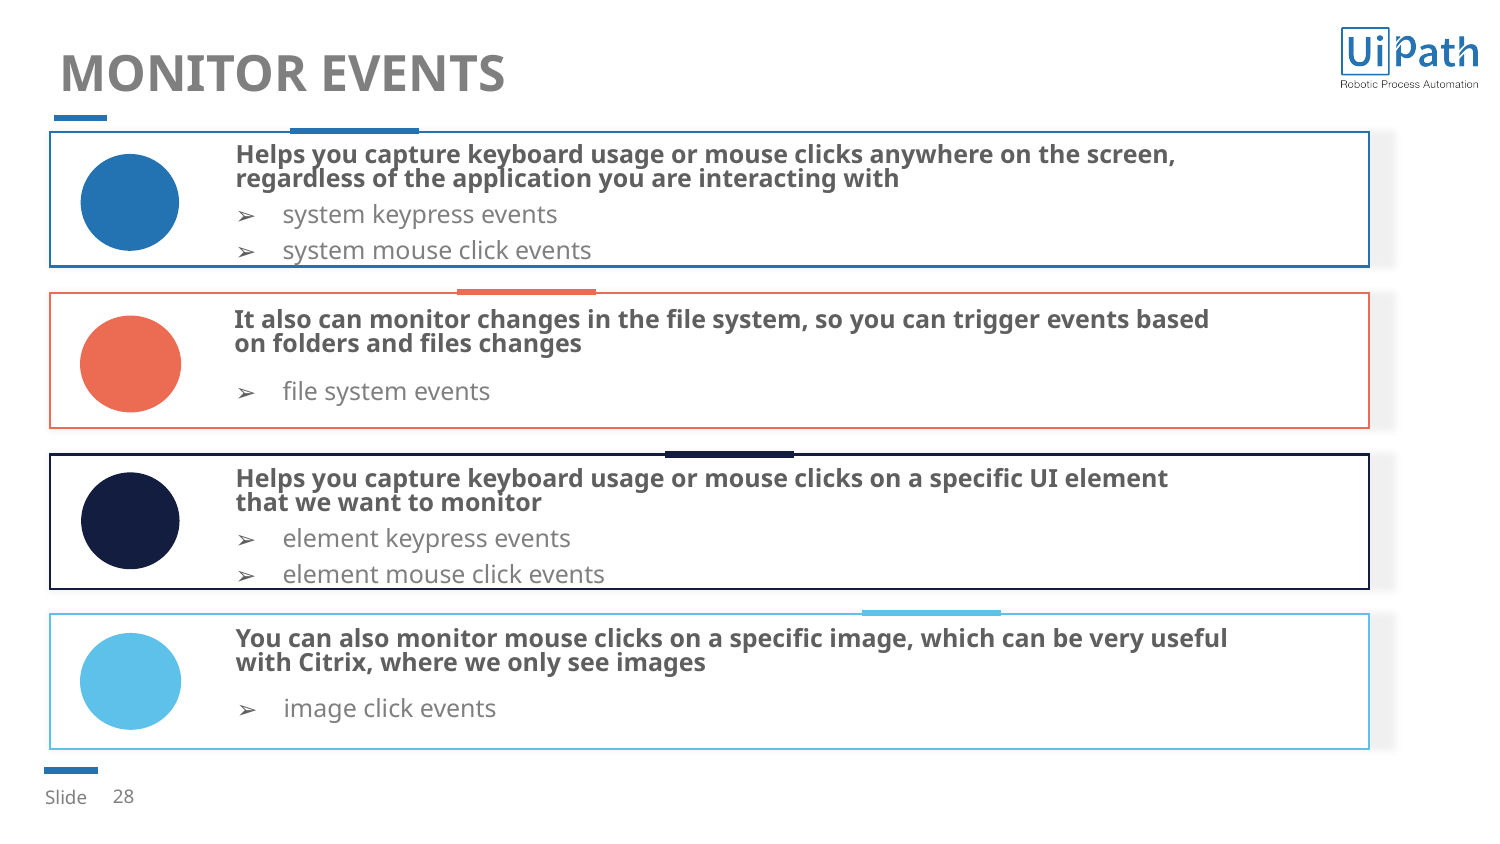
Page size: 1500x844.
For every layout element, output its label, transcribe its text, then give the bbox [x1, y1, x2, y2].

title MONITOR EVENTS [44, 40, 1212, 102]
picture [1341, 27, 1478, 88]
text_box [49, 130, 1370, 267]
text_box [49, 612, 1370, 750]
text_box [49, 454, 1370, 590]
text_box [49, 291, 1370, 429]
